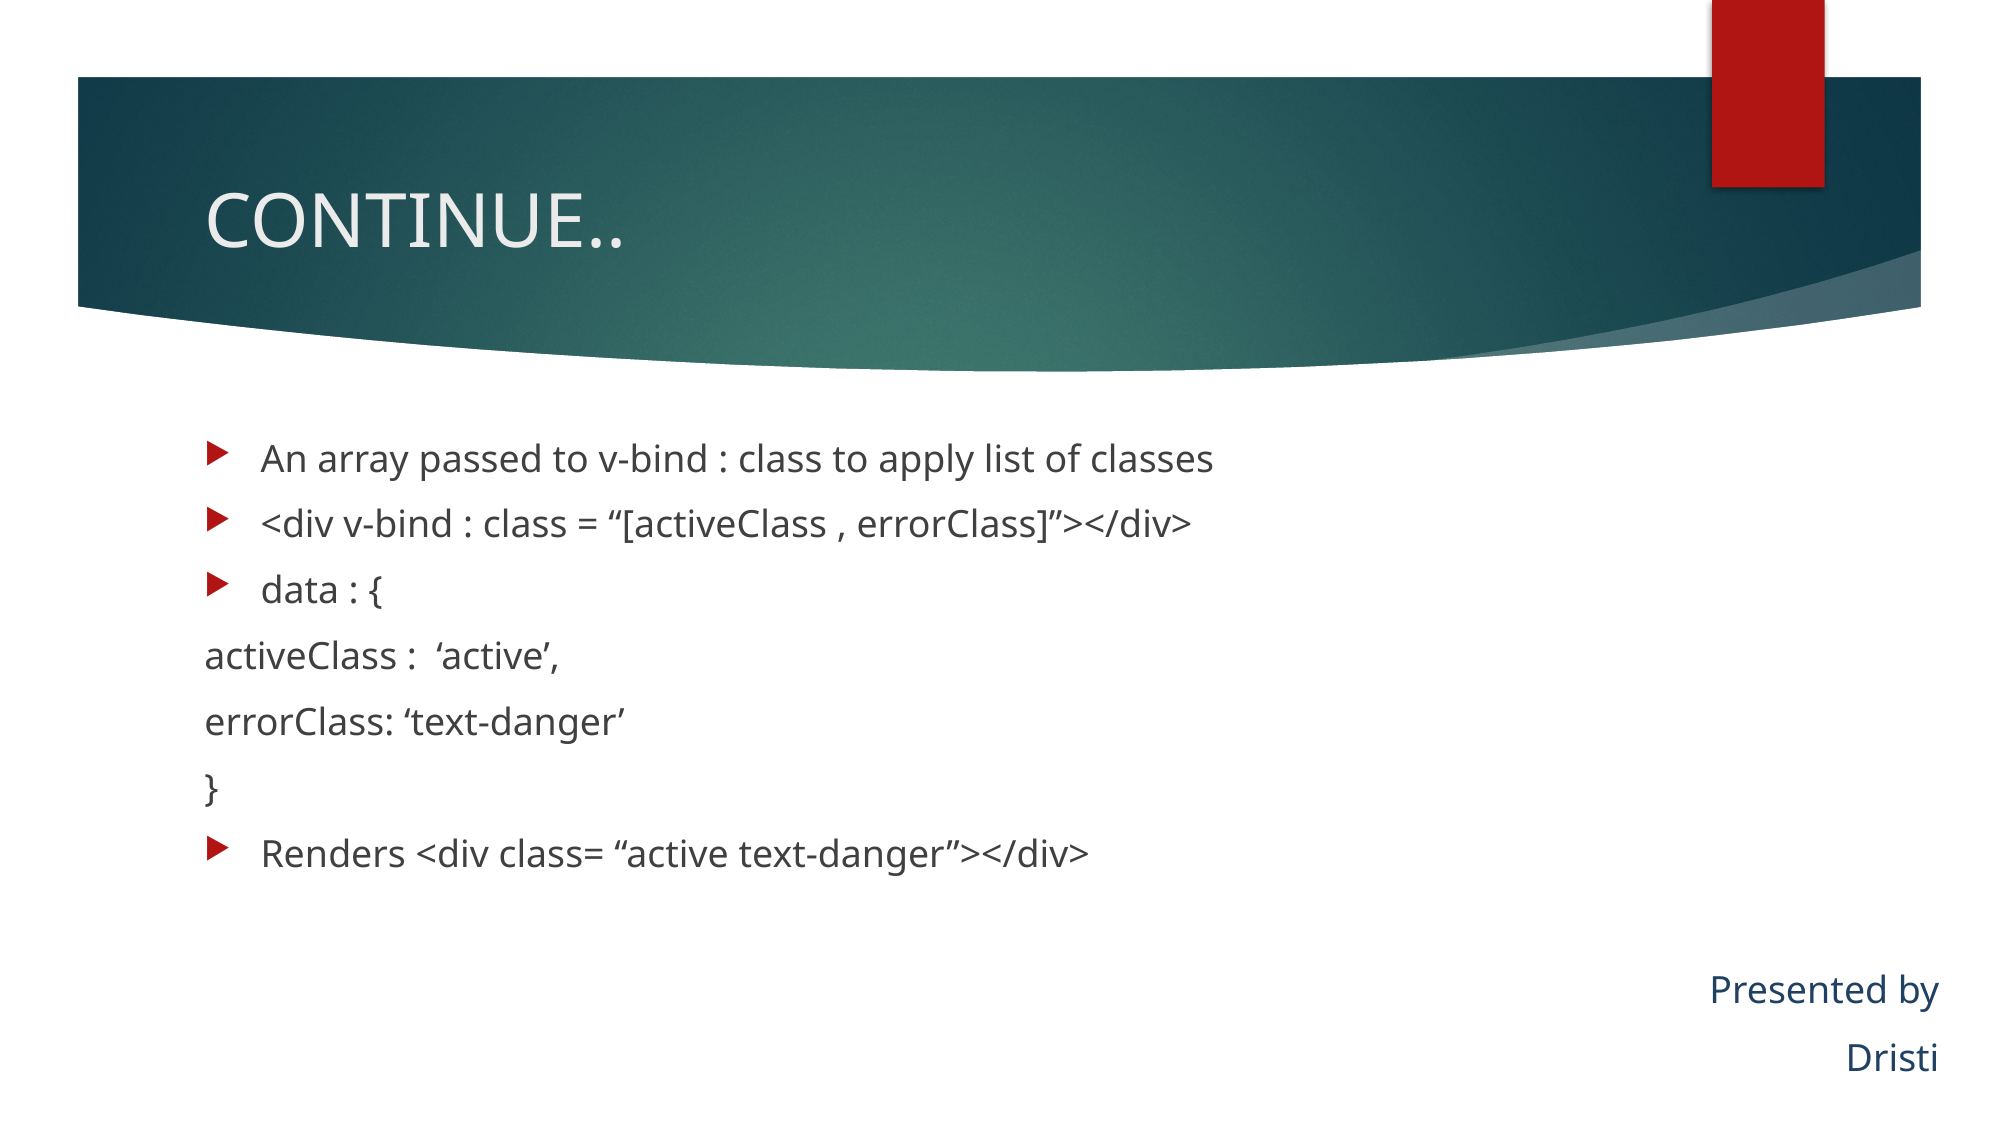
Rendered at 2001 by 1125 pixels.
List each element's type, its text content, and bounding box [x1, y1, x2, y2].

title CONTINUE.. [189, 159, 1638, 276]
text_box Presented by Dristi [954, 958, 1955, 1087]
list An array passed to v-bind : class to apply list of classes <div v-bind : class = “[activeClass , errorClass]”></div> data : { activeClass : ‘active’, errorClass: ‘text-danger’ } Renders <div class= “active text-danger”></div> [189, 427, 1638, 988]
